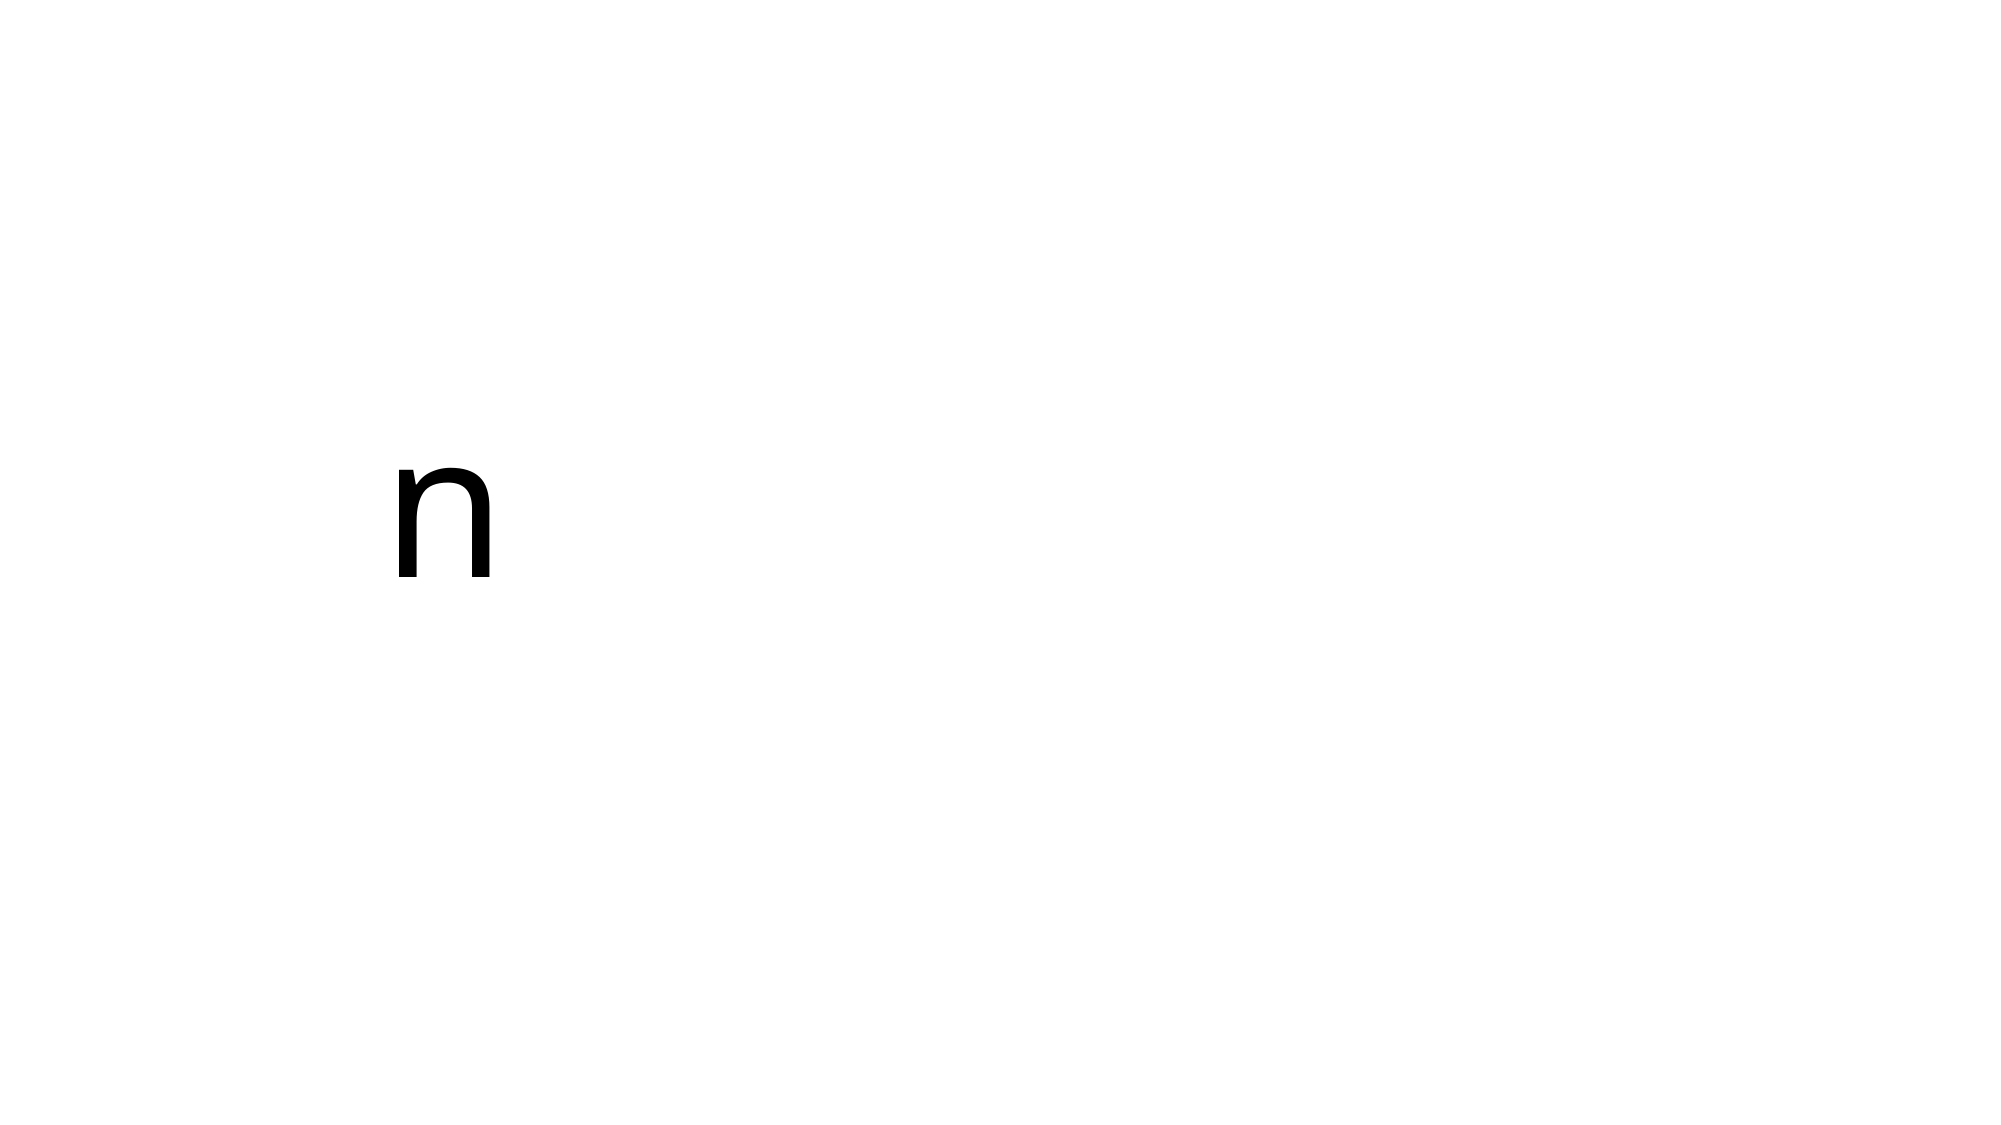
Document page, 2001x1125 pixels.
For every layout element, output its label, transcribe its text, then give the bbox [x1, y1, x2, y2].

title n [263, 59, 1939, 966]
